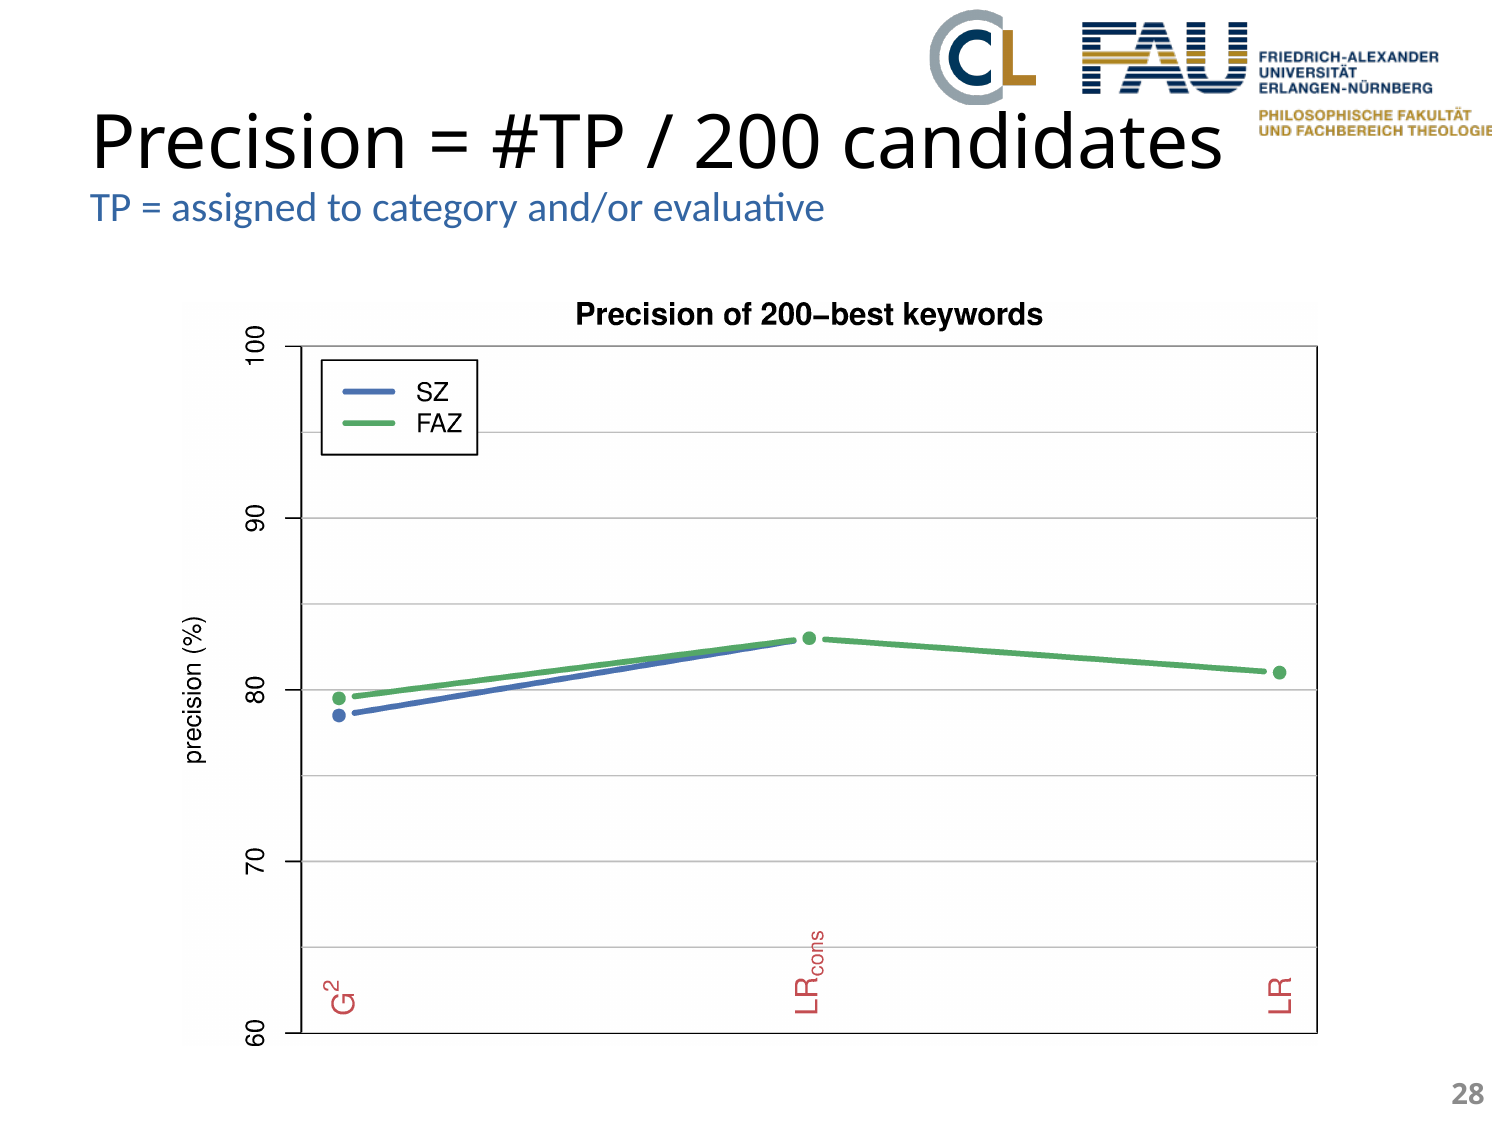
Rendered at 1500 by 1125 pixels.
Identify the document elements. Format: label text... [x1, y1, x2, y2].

text_box TP = assigned to category and/or evaluative [75, 171, 1086, 237]
title Precision = #TP / 200 candidates [75, 45, 1425, 233]
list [181, 302, 1318, 1046]
slide_number 28 [1149, 1065, 1500, 1125]
